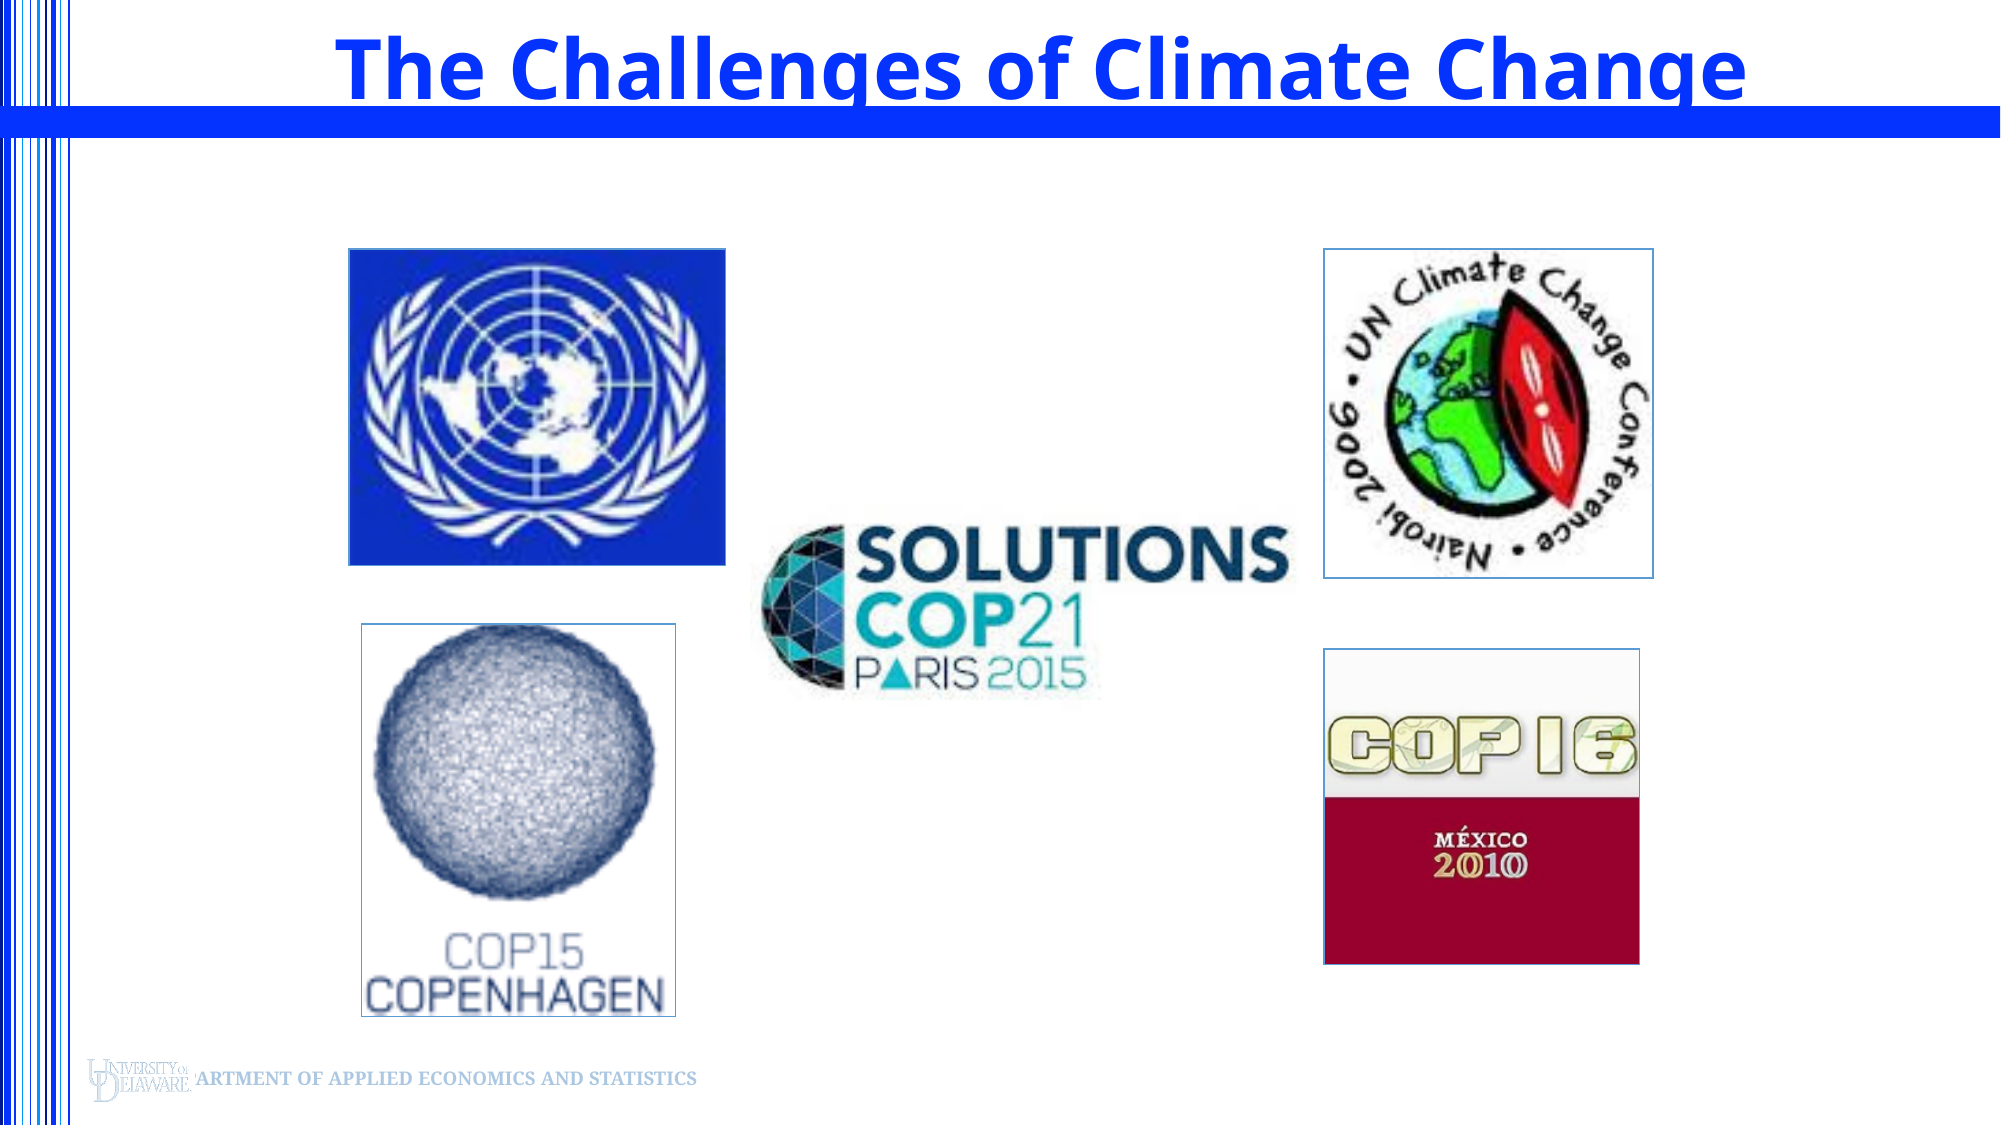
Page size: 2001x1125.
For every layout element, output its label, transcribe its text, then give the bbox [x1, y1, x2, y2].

picture [1324, 649, 1639, 964]
picture [362, 624, 675, 1016]
picture [749, 499, 1299, 725]
picture [349, 249, 725, 565]
picture [1324, 249, 1653, 578]
title The Challenges of Climate Change [142, 0, 1942, 146]
